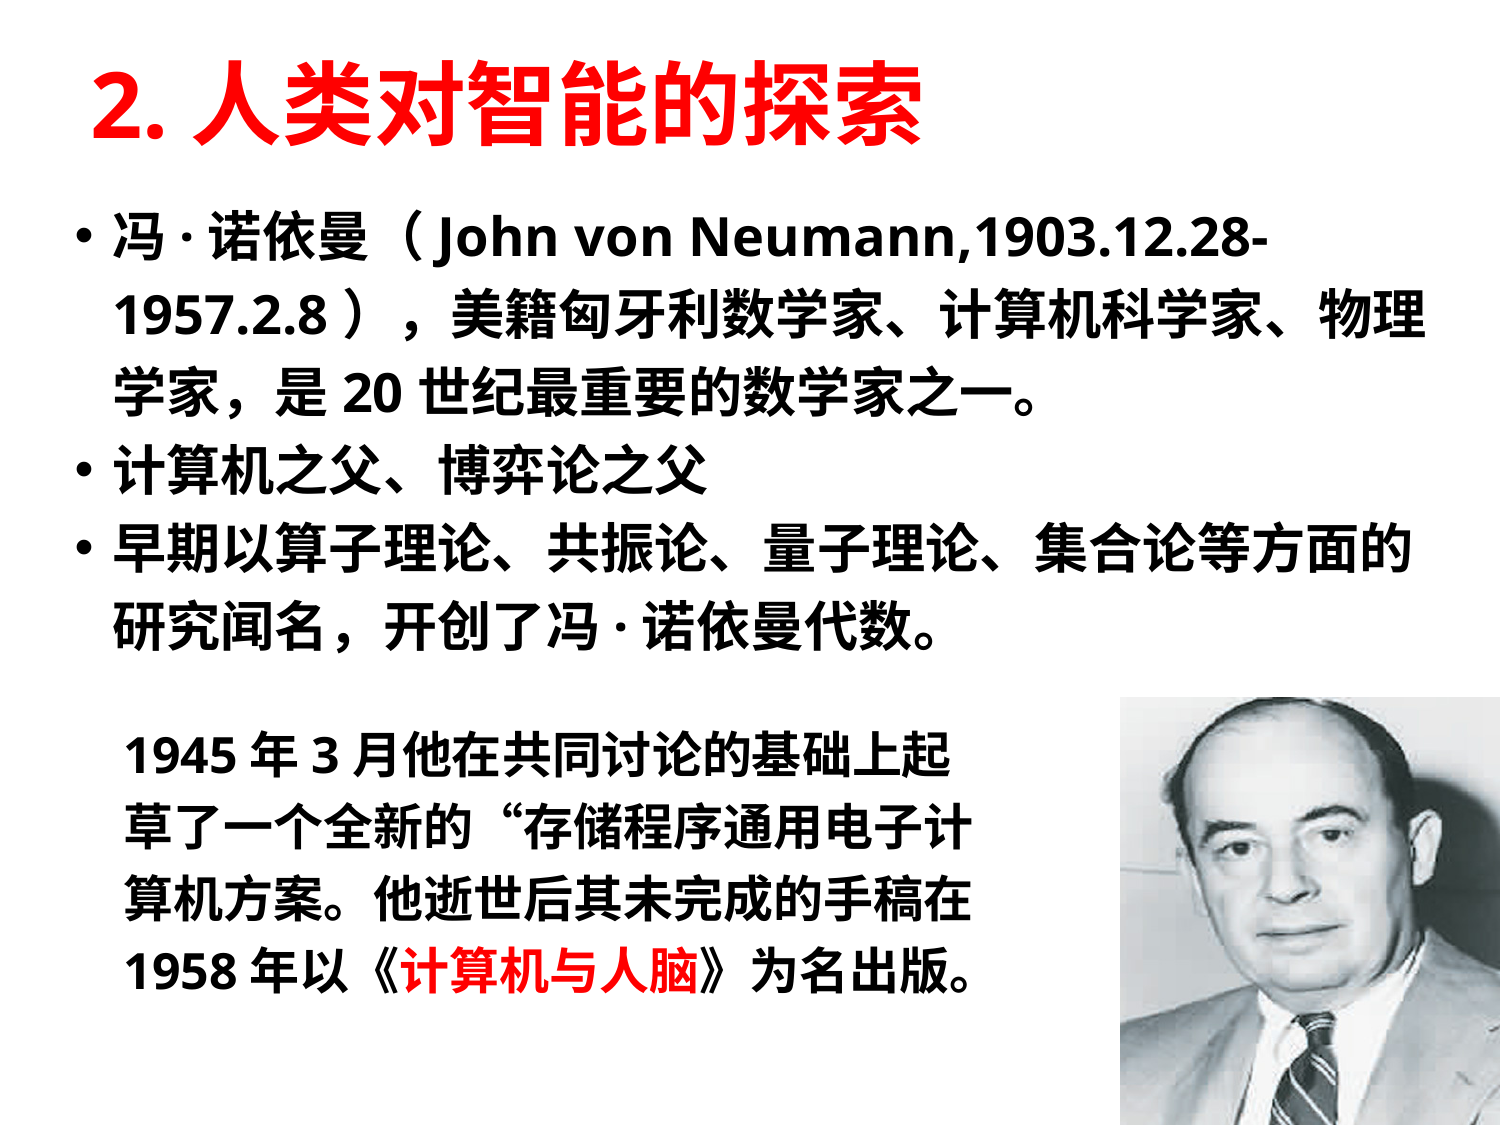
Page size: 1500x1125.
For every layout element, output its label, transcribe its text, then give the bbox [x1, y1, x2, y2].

text_box 1945年3月他在共同讨论的基础上起草了一个全新的“存储程序通用电子计算机方案。他逝世后其未完成的手稿在1958年以《计算机与人脑》为名出版。 [108, 703, 1015, 1007]
picture [1119, 697, 1500, 1125]
title 2.人类对智能的探索 [75, 0, 947, 181]
list 冯·诺依曼（John von Neumann,1903.12.28-1957.2.8），美籍匈牙利数学家、计算机科学家、物理学家，是20世纪最重要的数学家之一。 计算机之父、博弈论之父 早期以算子理论、共振论、量子理论、集合论等方面的研究闻名，开创了冯·诺依曼代数。 [59, 181, 1465, 698]
